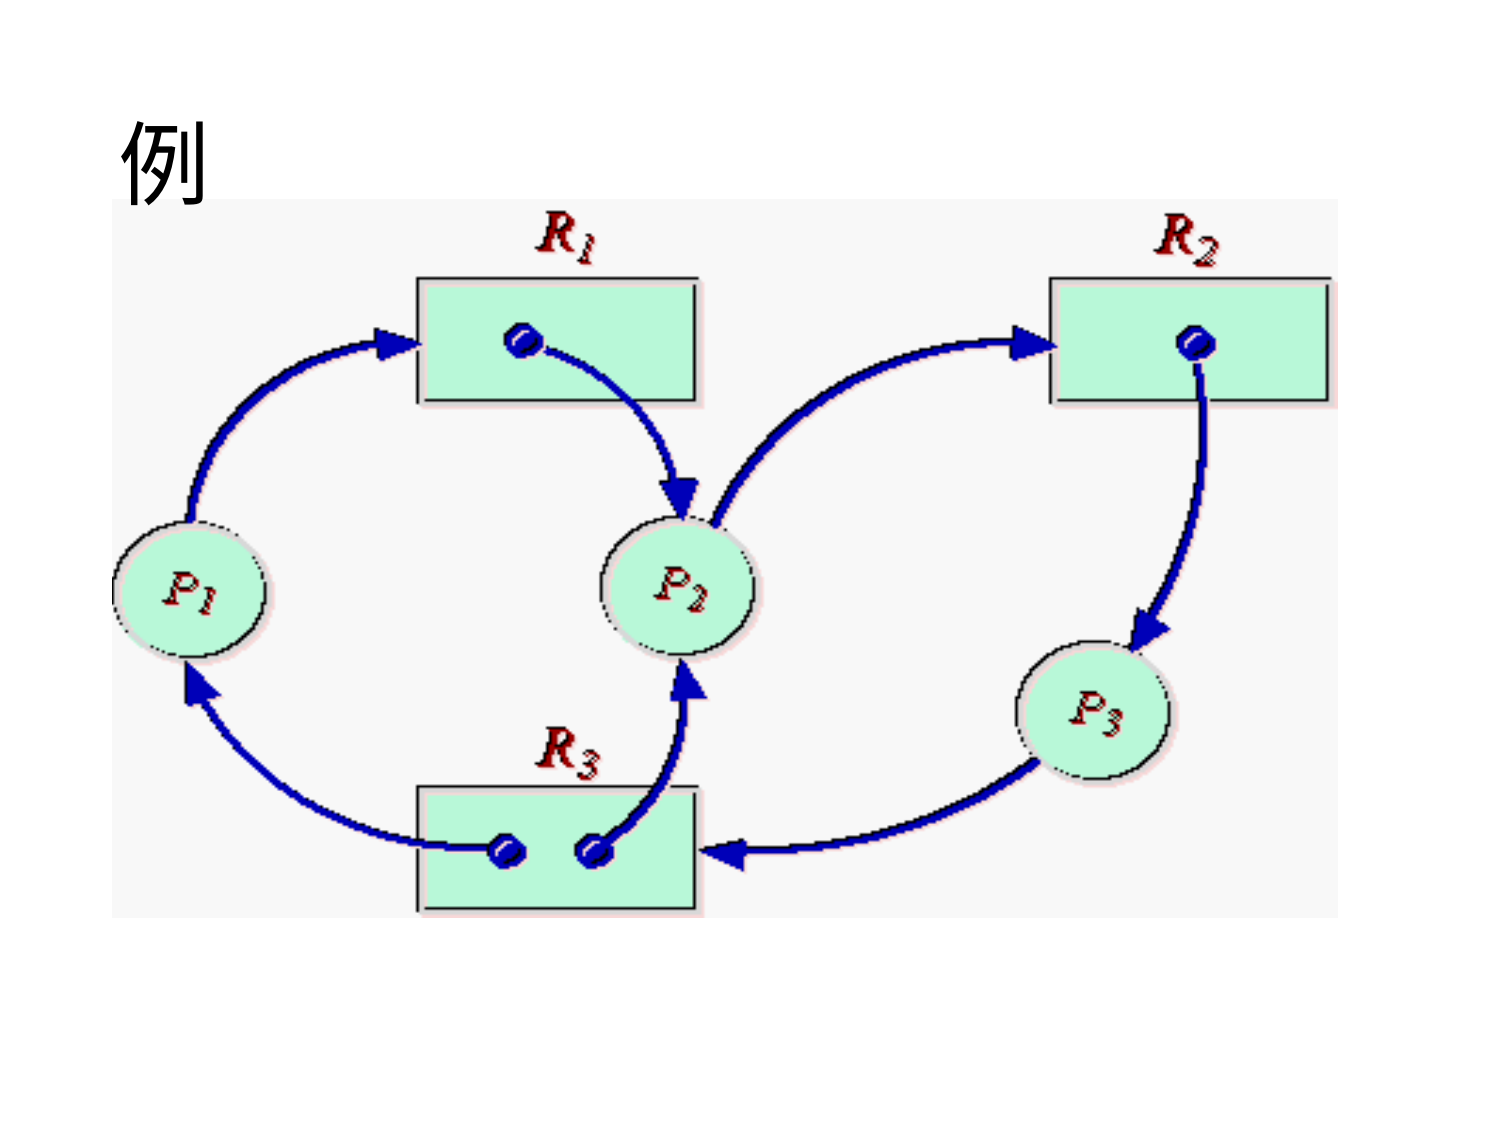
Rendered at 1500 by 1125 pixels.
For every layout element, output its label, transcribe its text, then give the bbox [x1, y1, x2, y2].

picture [112, 199, 1338, 918]
title 例 [103, 59, 1397, 278]
